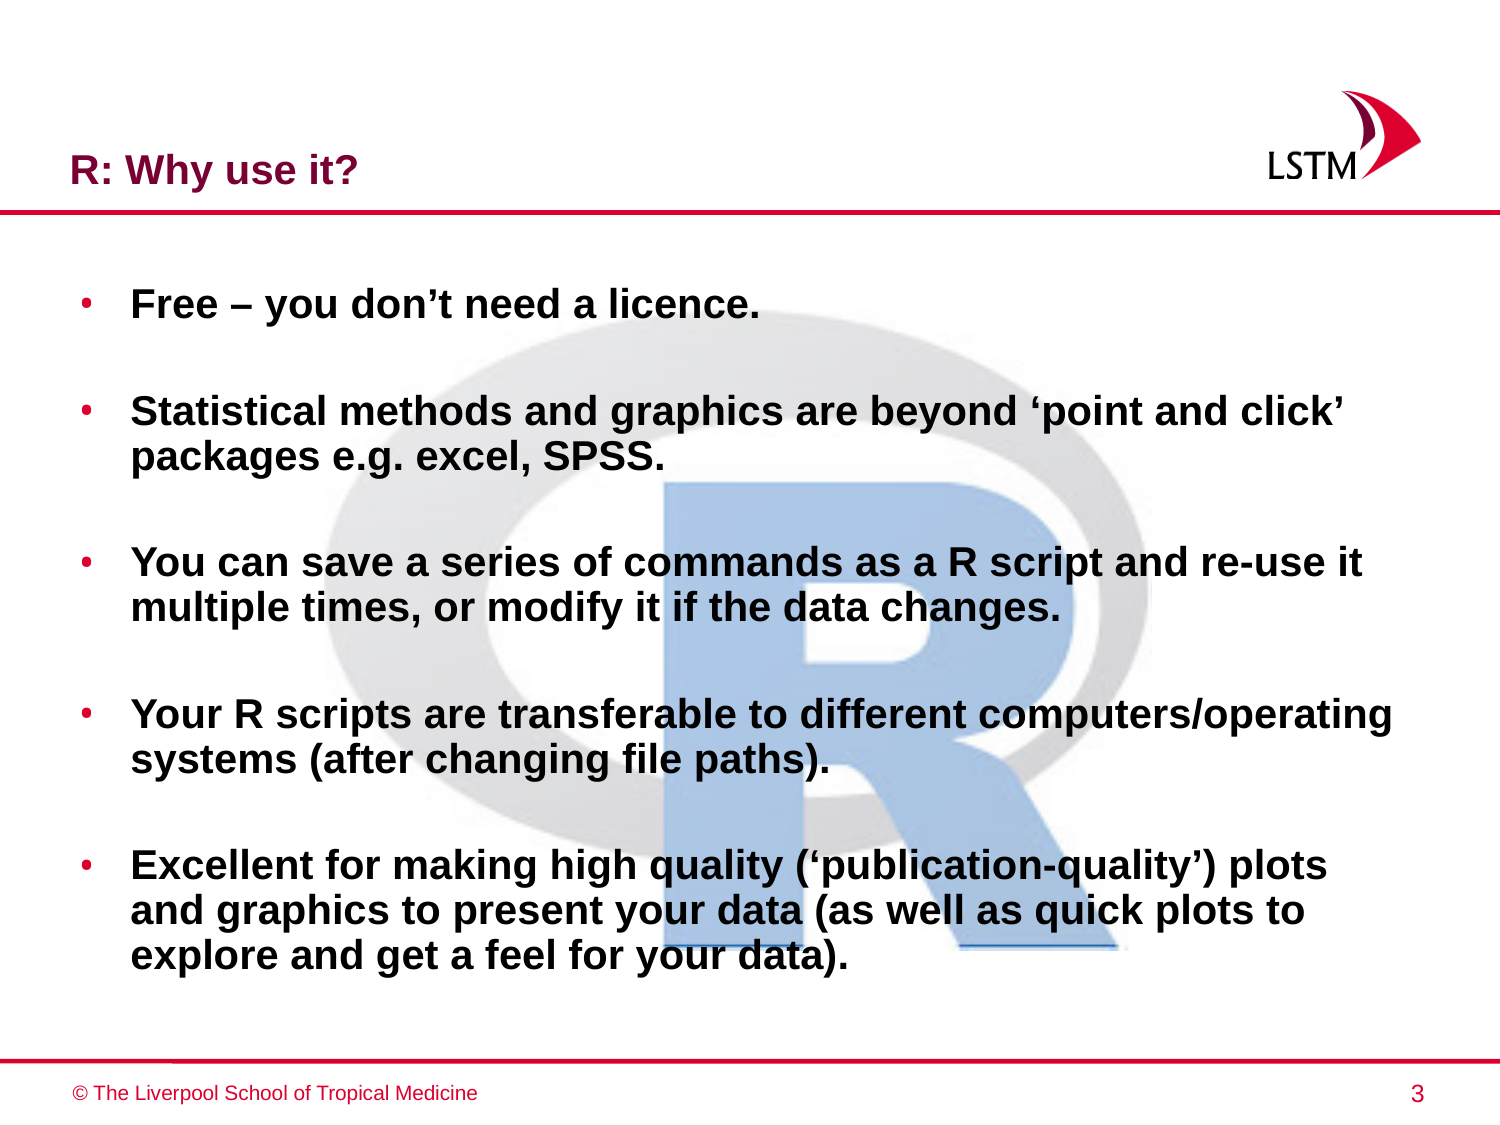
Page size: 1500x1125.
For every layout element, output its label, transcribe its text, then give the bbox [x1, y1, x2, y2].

title R: Why use it? [54, 99, 1118, 201]
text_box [323, 302, 1152, 951]
list Free – you don’t need a licence. Statistical methods and graphics are beyond ‘point and click’ packages e.g. excel, SPSS. You can save a series of commands as a R script and re-use it multiple times, or modify it if the data changes. Your R scripts are transferable to different computers/operating systems (after changing file paths). Excellent for making high quality (‘publication-quality’) plots and graphics to present your data (as well as quick plots to explore and get a feel for your data). [58, 274, 1413, 1013]
picture [1269, 91, 1421, 179]
